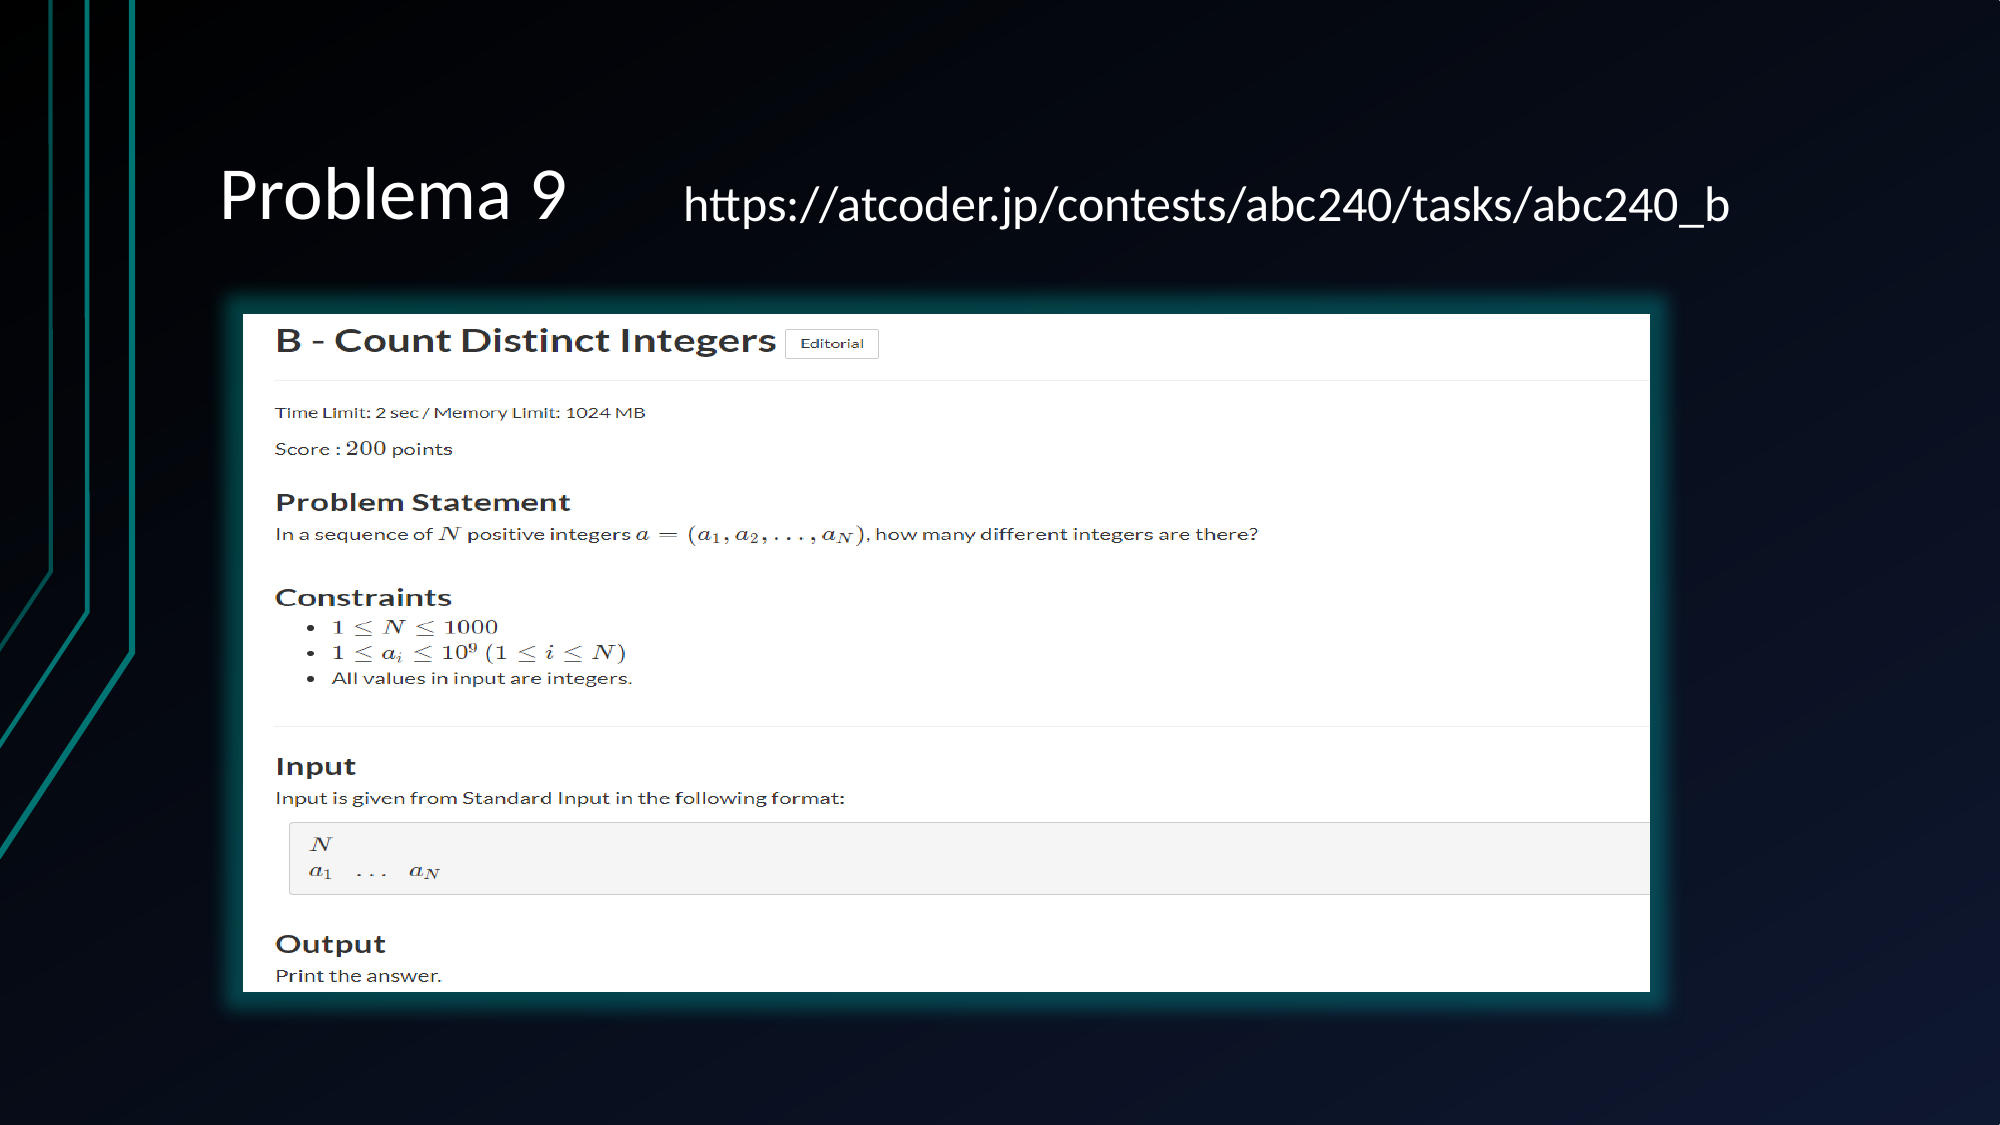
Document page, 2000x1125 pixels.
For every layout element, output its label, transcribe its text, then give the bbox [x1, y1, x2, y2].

picture [1535, 822, 1660, 1001]
picture [243, 314, 1650, 992]
text_box https://atcoder.jp/contests/abc240/tasks/abc240_b [668, 164, 1878, 240]
title Problema 9 [199, 45, 1900, 246]
